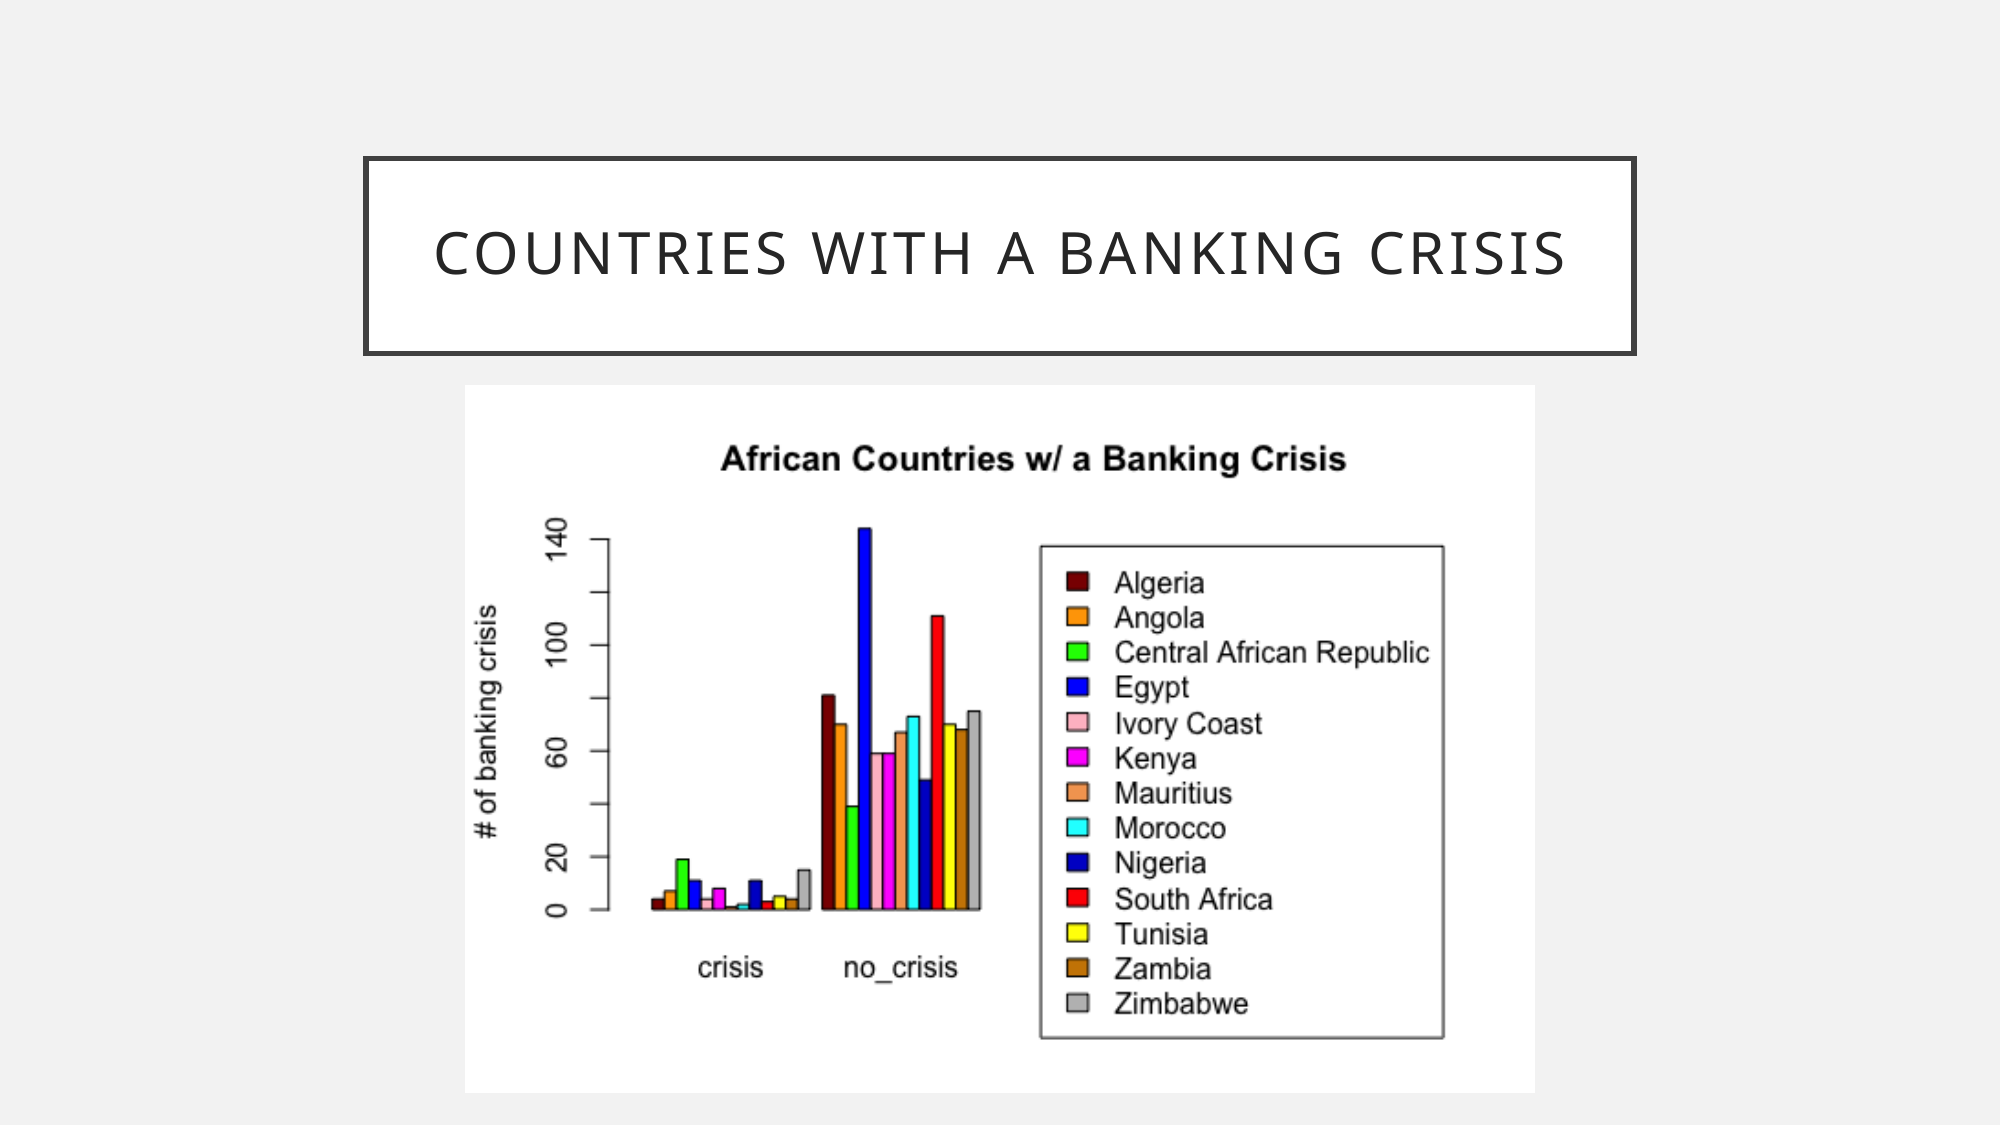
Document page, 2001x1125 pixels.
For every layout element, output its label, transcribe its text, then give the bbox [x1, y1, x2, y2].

picture [465, 385, 1535, 1093]
title Countries with a banking crisis [363, 156, 1637, 356]
